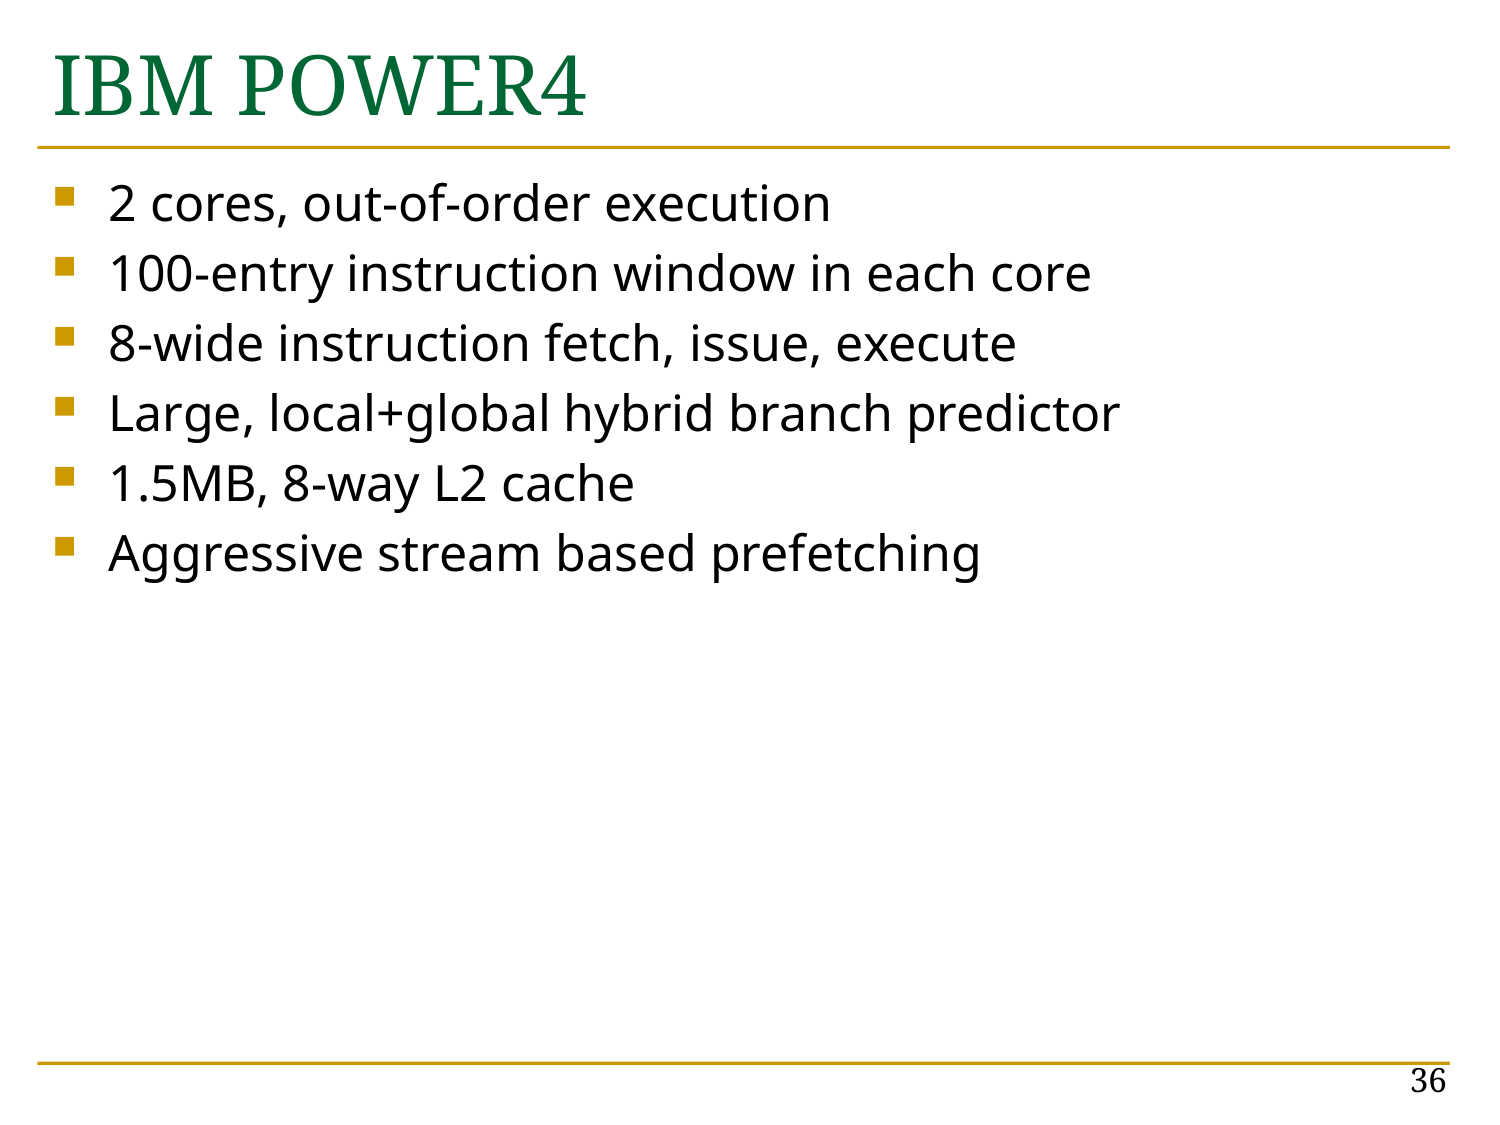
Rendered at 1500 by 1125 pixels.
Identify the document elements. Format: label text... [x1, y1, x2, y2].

list 2 cores, out-of-order execution 100-entry instruction window in each core 8-wide instruction fetch, issue, execute Large, local+global hybrid branch predictor 1.5MB, 8-way L2 cache Aggressive stream based prefetching [37, 163, 1450, 1016]
title IBM POWER4 [37, 24, 1450, 163]
slide_number 36 [1111, 1036, 1462, 1112]
